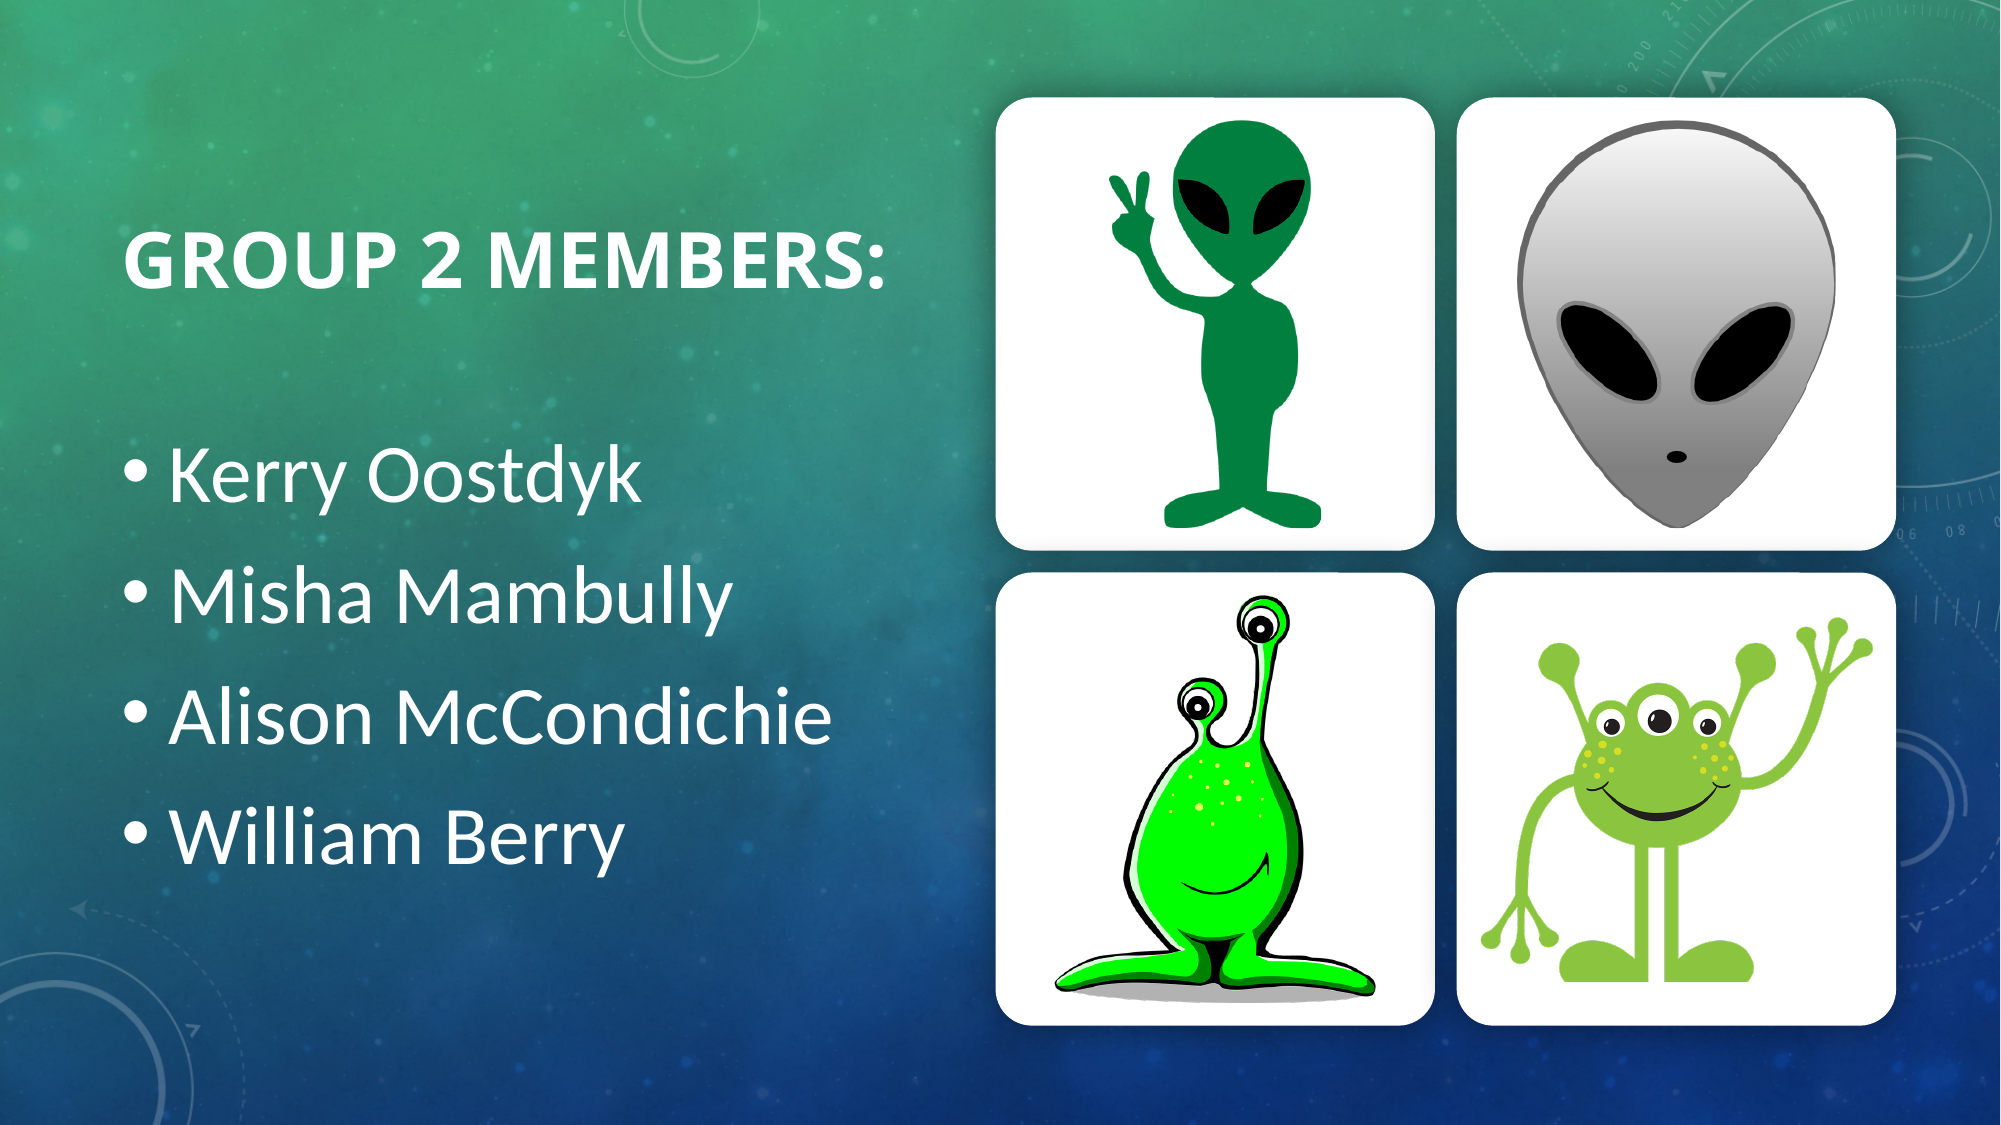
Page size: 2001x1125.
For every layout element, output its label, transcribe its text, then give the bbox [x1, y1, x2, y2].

text_box [1459, 100, 1894, 549]
list Kerry Oostdyk Misha Mambully Alison McCondichie William Berry [106, 351, 897, 950]
text_box [998, 575, 1433, 1024]
picture [0, 0, 2001, 1125]
title Group 2 members: [106, 169, 941, 347]
text_box [998, 100, 1433, 549]
text_box [1459, 575, 1894, 1024]
